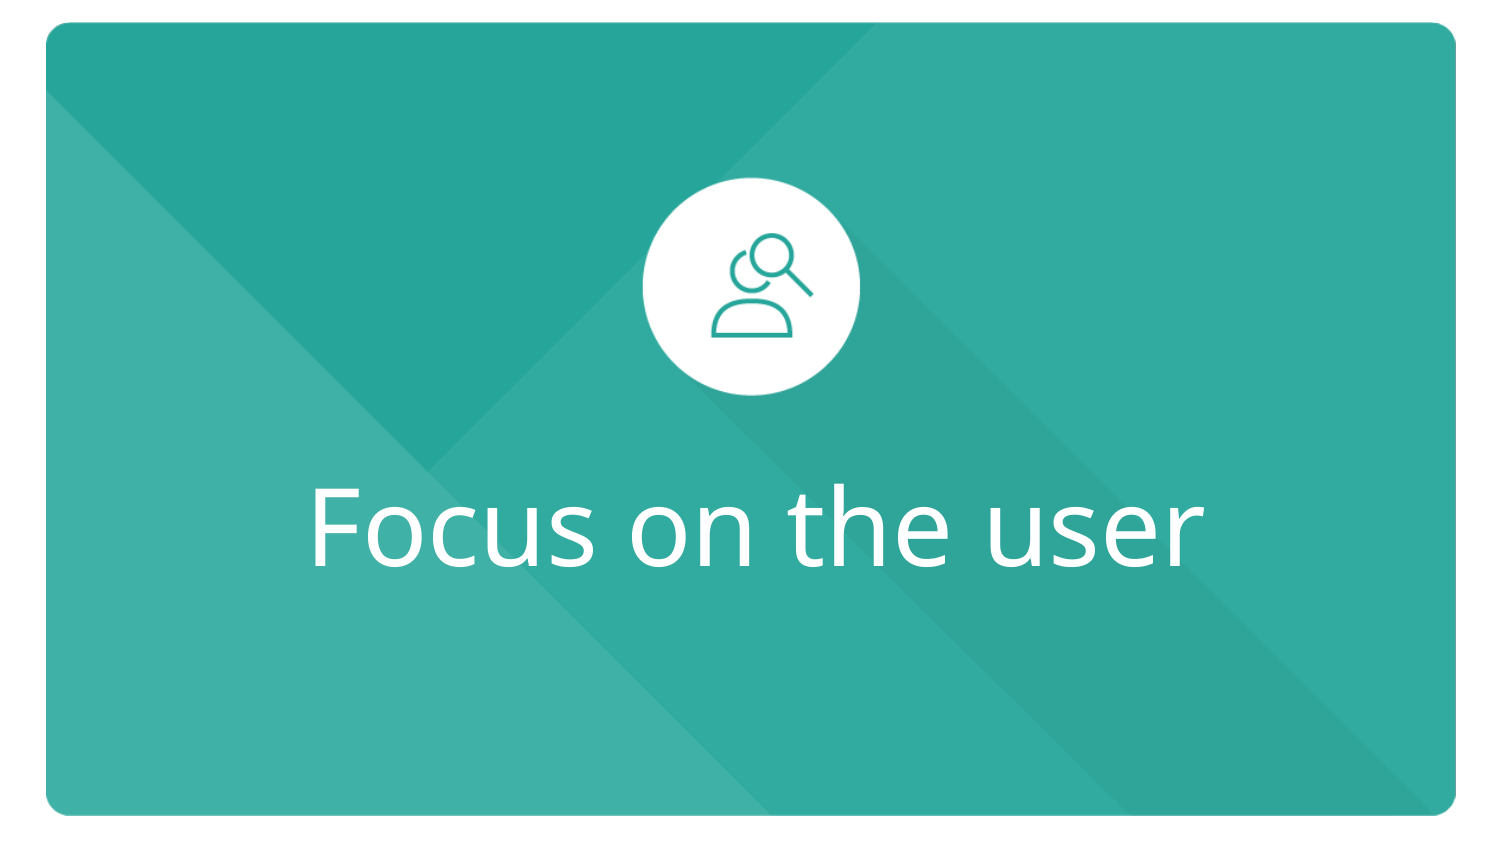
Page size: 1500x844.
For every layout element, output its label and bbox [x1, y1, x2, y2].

picture [46, 21, 1457, 816]
